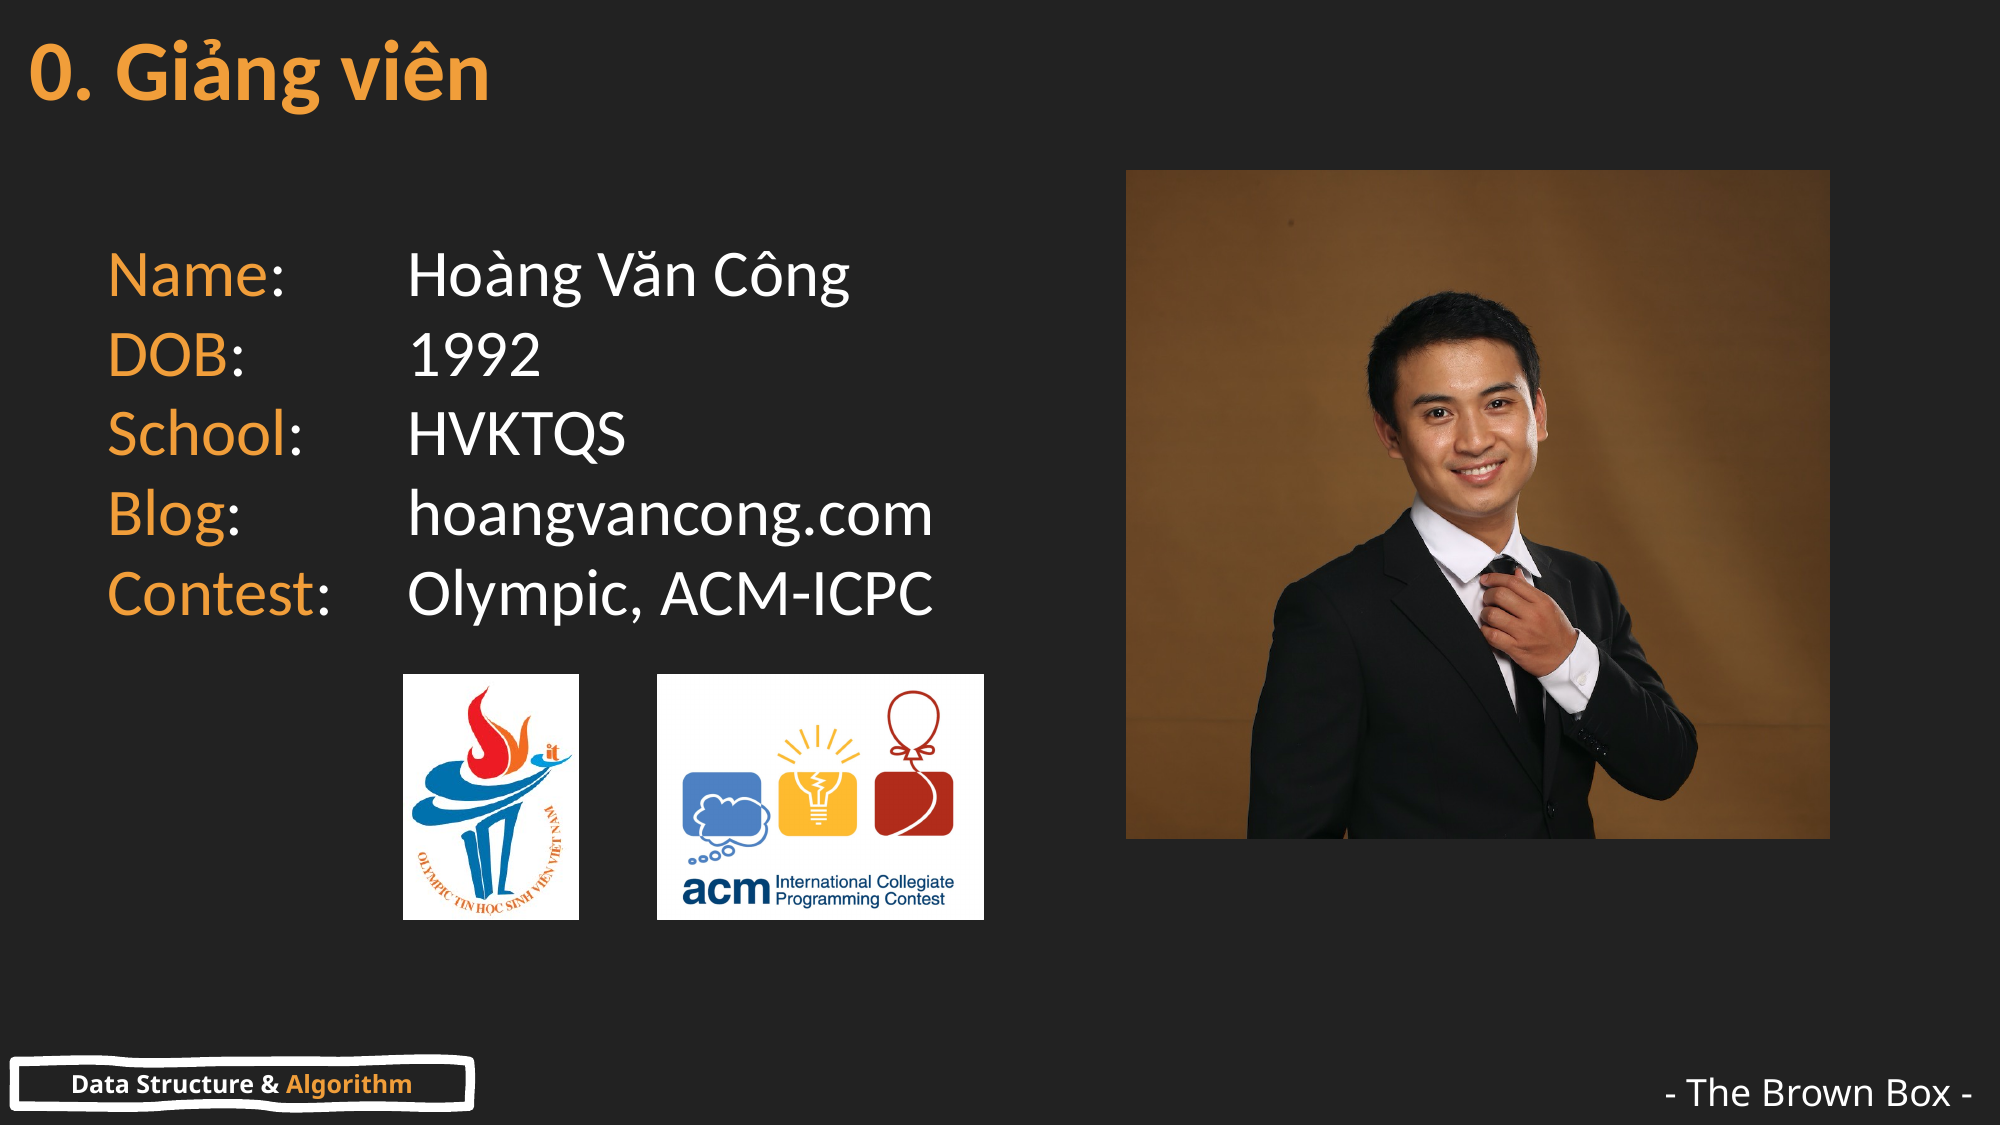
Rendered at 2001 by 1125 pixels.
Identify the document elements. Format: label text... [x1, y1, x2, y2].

title 0. Giảng viên [14, 18, 1740, 127]
picture [657, 674, 984, 920]
picture [403, 674, 579, 920]
picture [1126, 170, 1830, 839]
text_box - The Brown Box - [1637, 1061, 2000, 1122]
text_box Name: Hoàng Văn Công DOB: 1992 School: HVKTQS Blog: hoangvancong.com Contest: Olympic, ACM-ICPC [92, 221, 1126, 637]
text_box Data Structure & Algorithm [14, 1059, 471, 1108]
